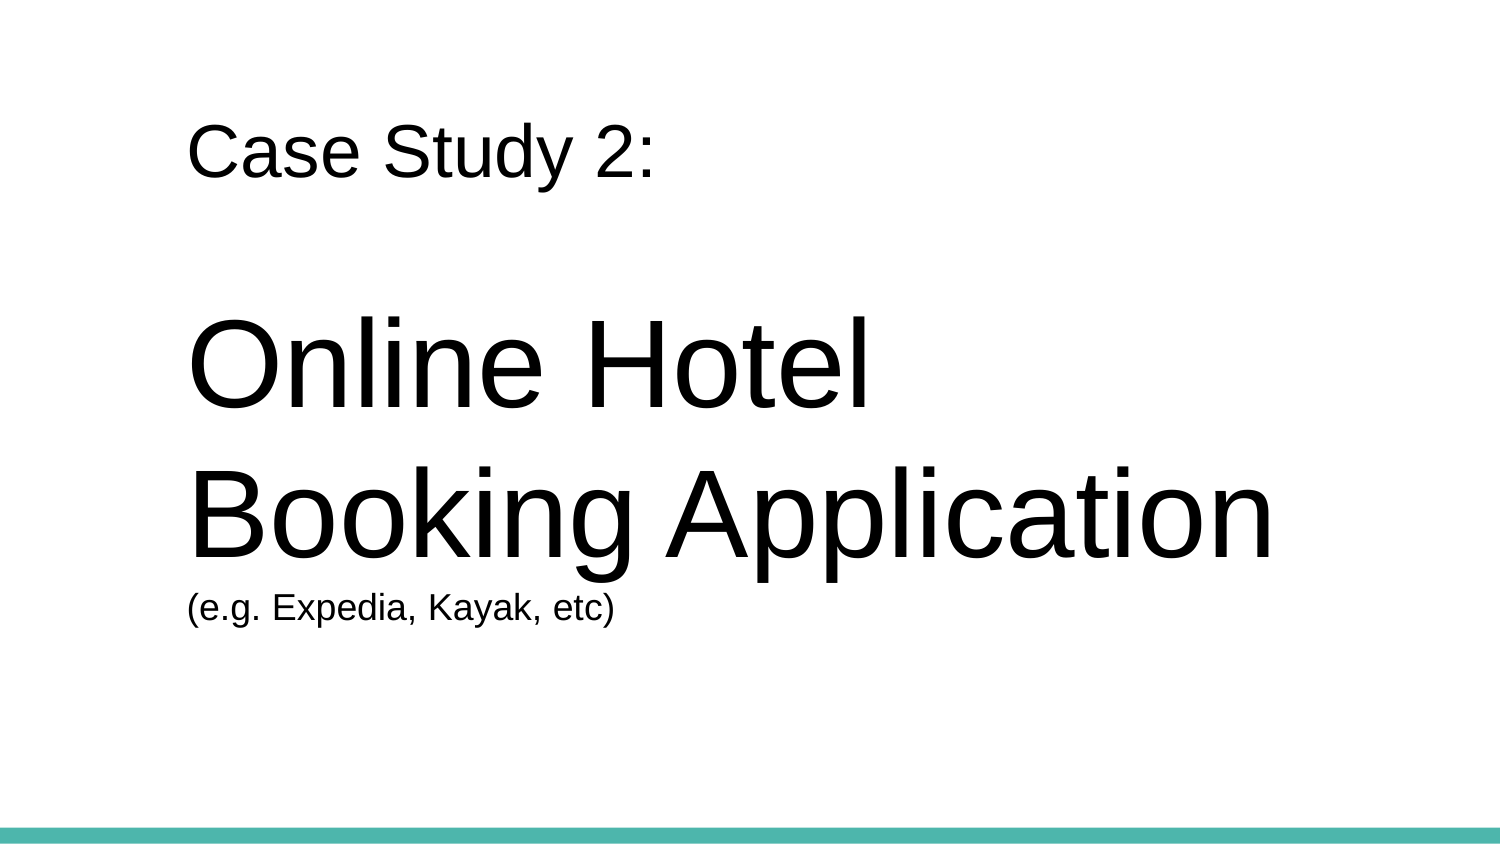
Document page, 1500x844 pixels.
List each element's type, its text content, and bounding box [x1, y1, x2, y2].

text_box Case Study 2: Online Hotel Booking Application (e.g. Expedia, Kayak, etc) [171, 87, 1341, 702]
